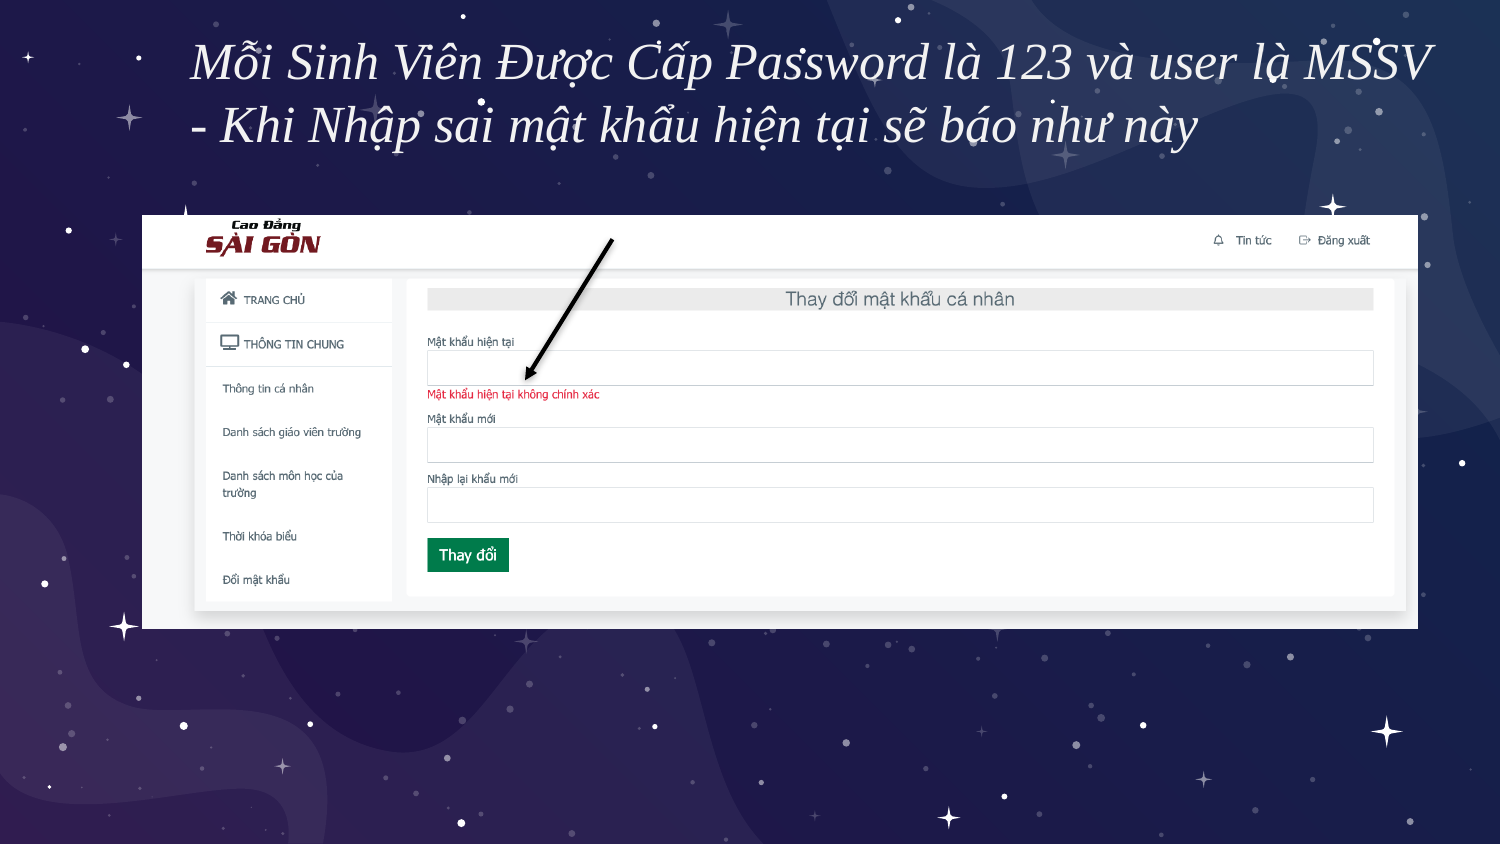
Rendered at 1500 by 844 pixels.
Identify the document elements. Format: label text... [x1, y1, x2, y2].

text_box Mỗi Sinh Viên Được Cấp Password là 123 và user là MSSV - Khi Nhập sai mật khẩu hiện tại sẽ báo như này [175, 20, 1448, 160]
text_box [524, 239, 613, 381]
picture [142, 214, 1419, 629]
